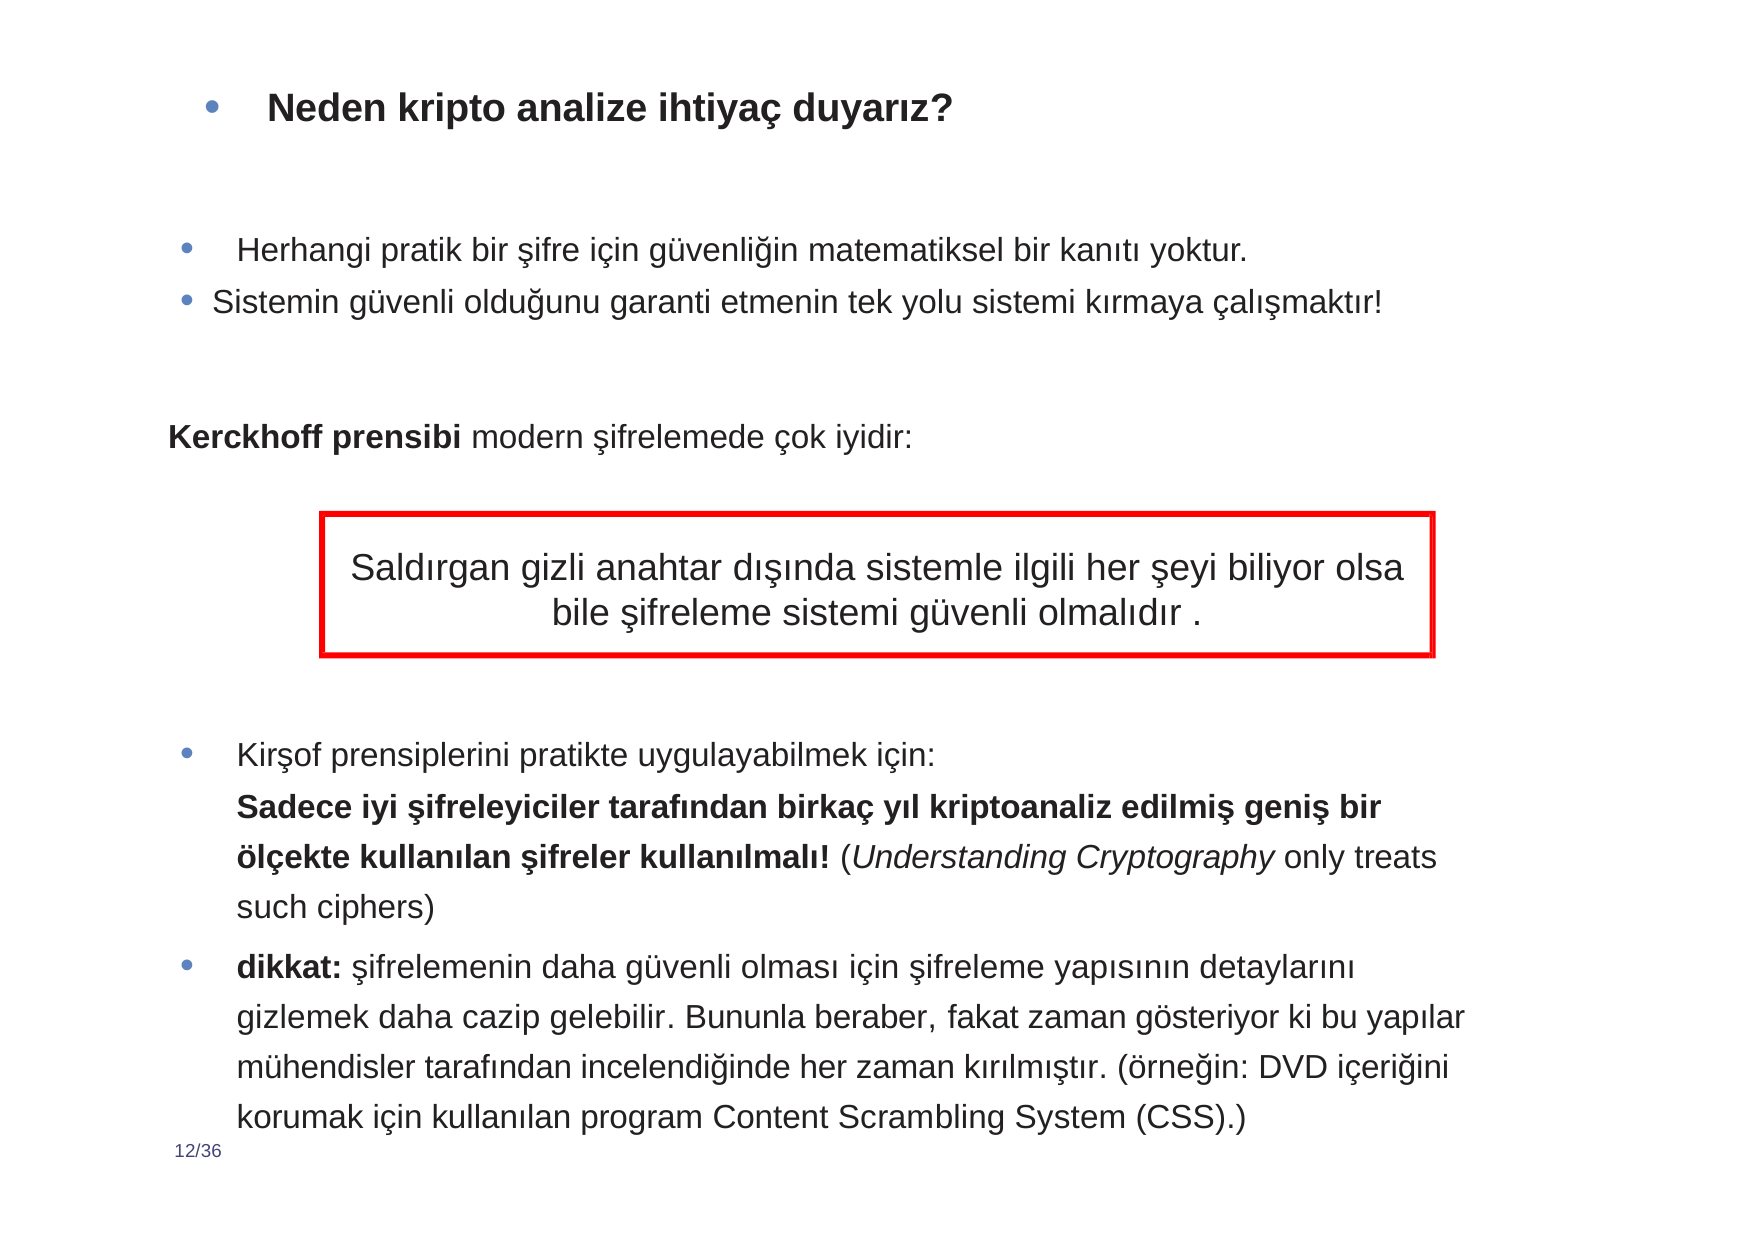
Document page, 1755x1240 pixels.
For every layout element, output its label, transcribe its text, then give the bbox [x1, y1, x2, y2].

slide_number 12/36 [170, 1139, 224, 1164]
text_box Herhangi pratik bir şifre için güvenliğin matematiksel bir kanıtı yoktur. Sistemin güvenli olduğunu garanti etmenin tek yolu sistemi kırmaya çalışmaktır! Kerckhoff prensibi modern şifrelemede çok iyidir: Saldırgan gizli anahtar dışında sistemle ilgili her şeyi biliyor olsa bile şifreleme sistemi güvenli olmalıdır . Kirşof prensiplerini pratikte uygulayabilmek için: Sadece iyi şifreleyiciler tarafından birkaç yıl kriptoanaliz edilmiş geniş bir ölçekte kullanılan şifreler kullanılmalı! (Understanding Cryptography only treats such ciphers) dikkat: şifrelemenin daha güvenli olması için şifreleme yapısının detaylarını gizlemek daha cazip gelebilir. Bununla beraber, fakat zaman gösteriyor ki bu yapılar mühendisler tarafından incelendiğinde her zaman kırılmıştır. (örneğin: DVD içeriğini korumak için kullanılan program Content Scrambling System (CSS).) [166, 227, 1482, 1145]
text_box Neden kripto analize ihtiyaç duyarız? [202, 82, 977, 161]
